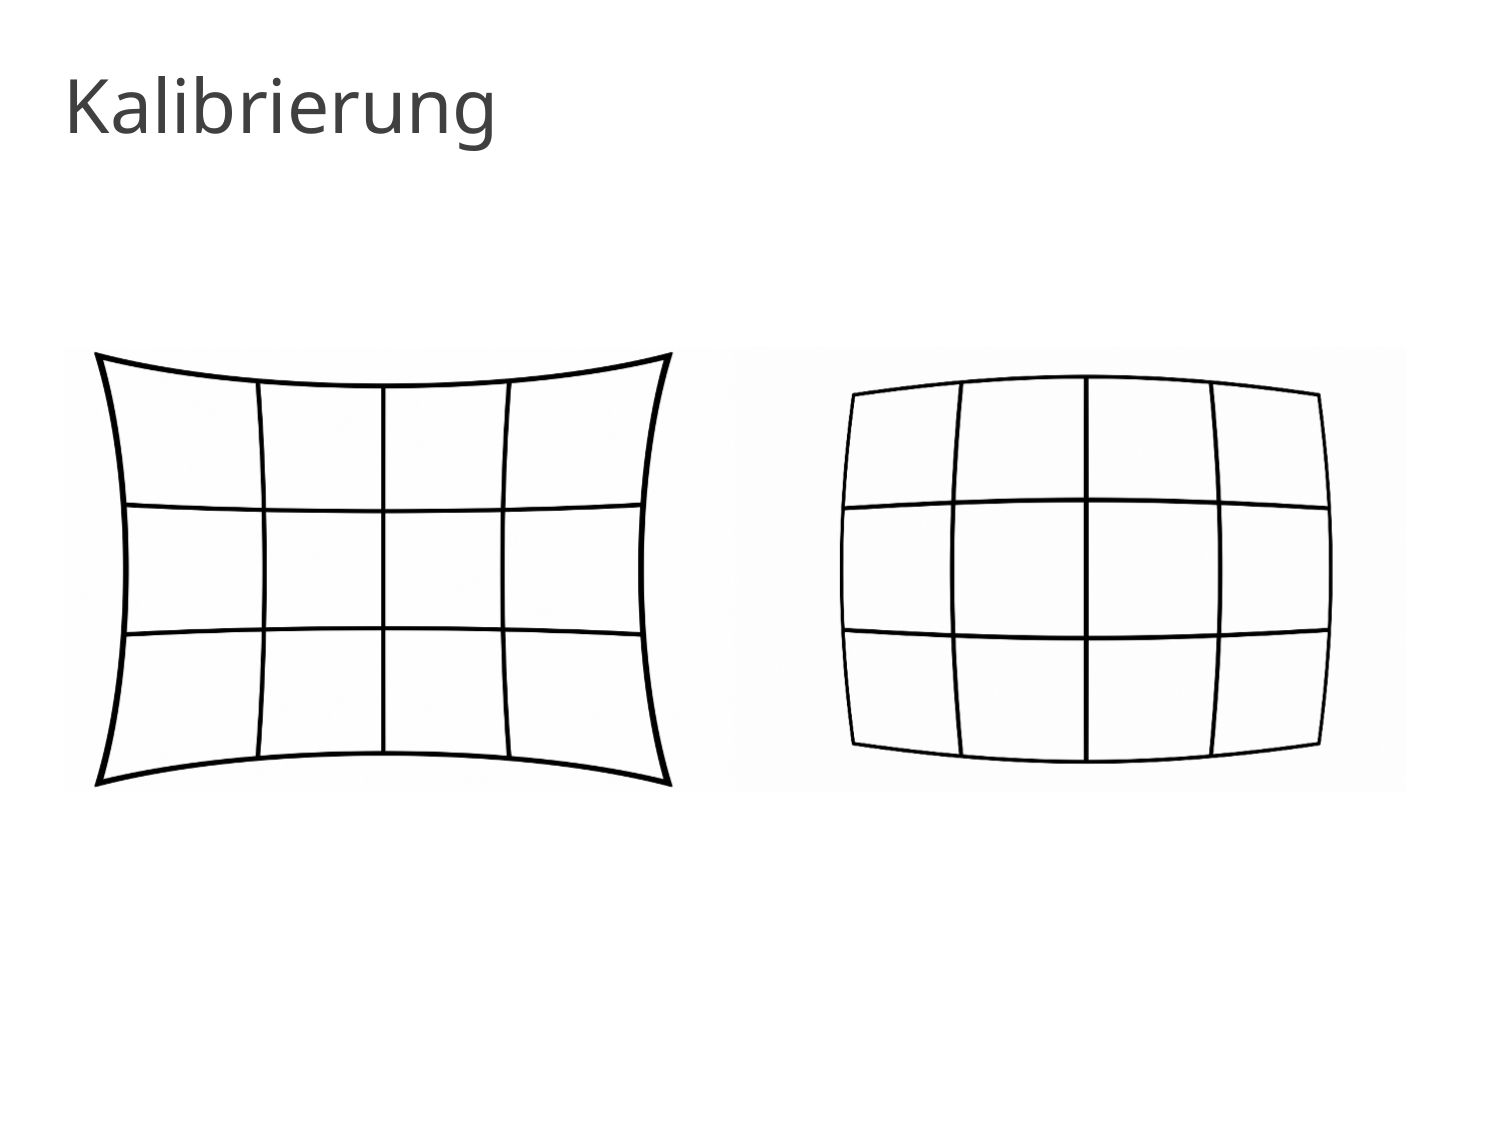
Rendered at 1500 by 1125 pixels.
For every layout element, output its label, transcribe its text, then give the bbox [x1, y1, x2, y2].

title Kalibrierung [63, 59, 1453, 247]
picture [63, 347, 1407, 792]
